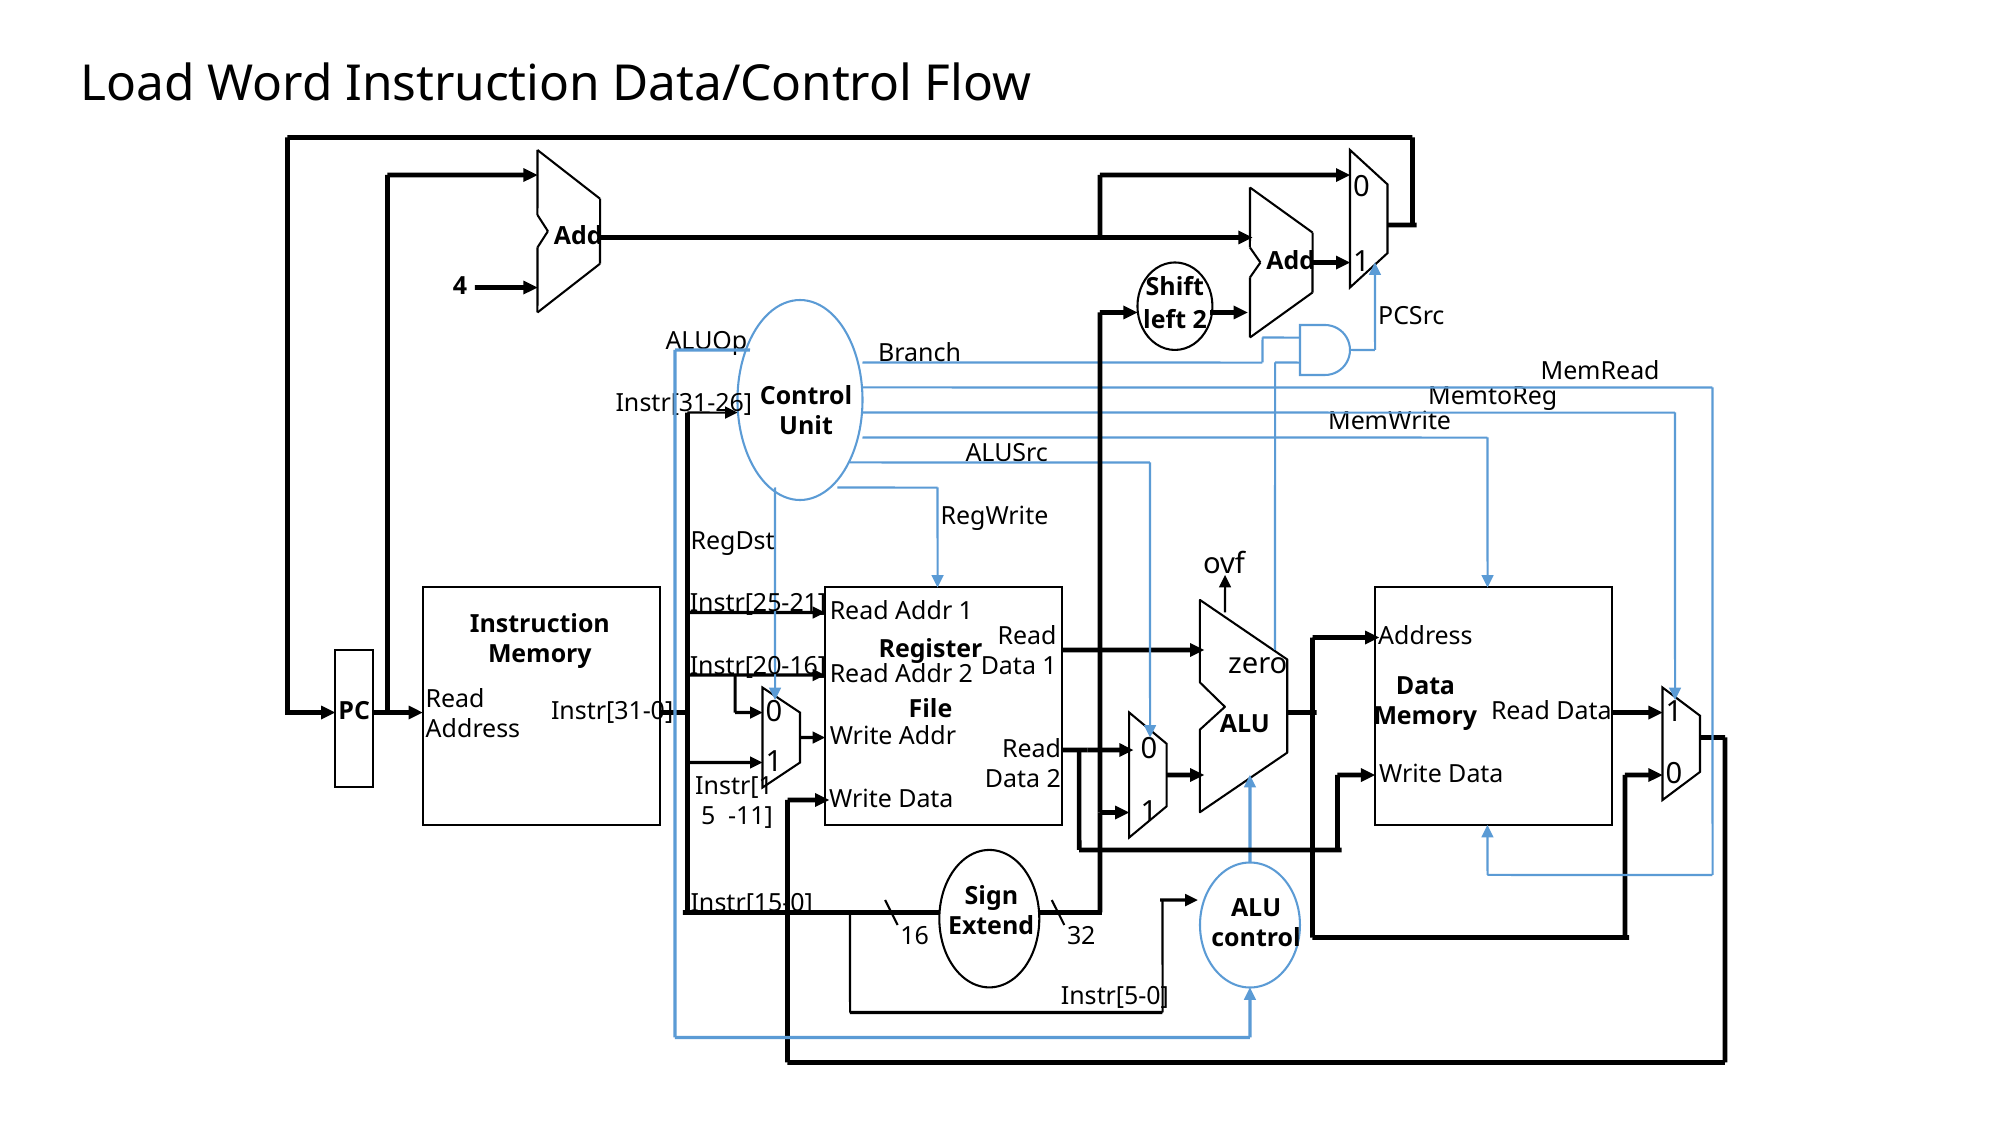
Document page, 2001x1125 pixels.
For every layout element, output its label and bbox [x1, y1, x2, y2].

text_box [285, 137, 1726, 1063]
title [65, 50, 2000, 120]
